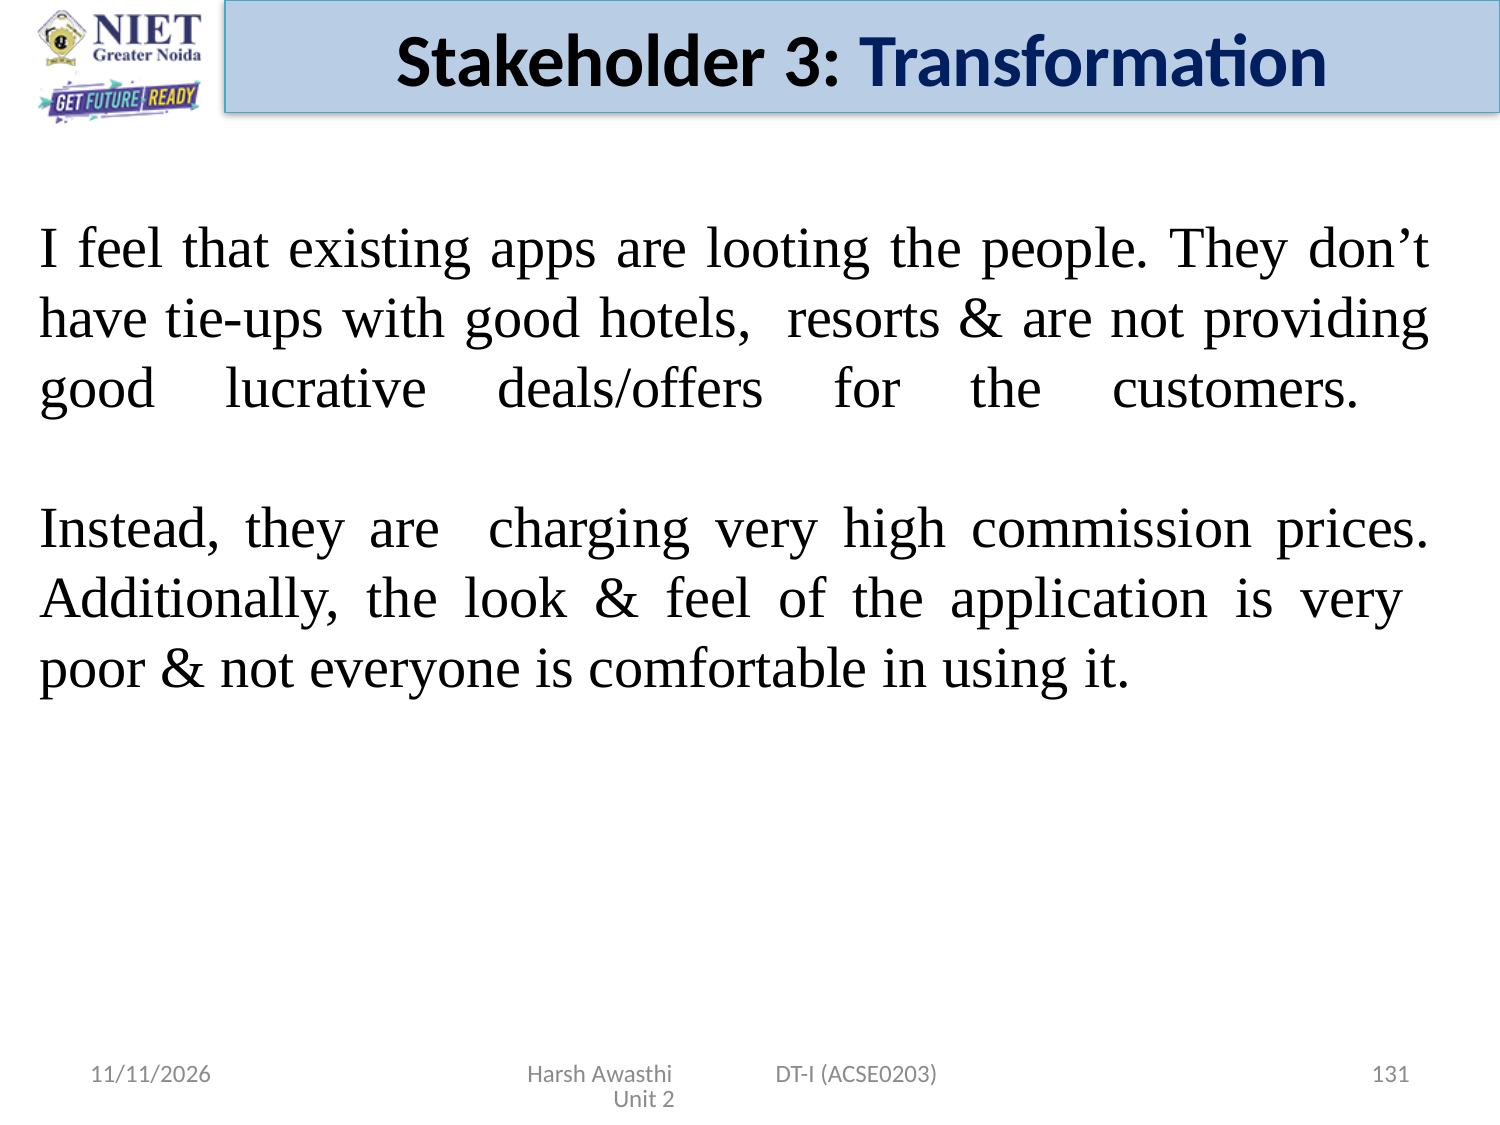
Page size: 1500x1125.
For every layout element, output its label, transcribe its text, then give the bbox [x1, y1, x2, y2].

slide_number 131 [1074, 1042, 1425, 1103]
title I feel that existing apps are looting the people. They don’t have tie-ups with good hotels, resorts & are not providing good lucrative deals/offers for the customers. Instead, they are charging very high commission prices. Additionally, the look & feel of the application is very poor & not everyone is comfortable in using it. [36, 194, 1431, 700]
picture [0, 0, 238, 135]
footer Harsh Awasthi DT-I (ACSE0203) Unit 2 [512, 1042, 988, 1103]
text_box Stakeholder 3: Transformation [238, 0, 1500, 113]
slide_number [75, 1042, 425, 1103]
